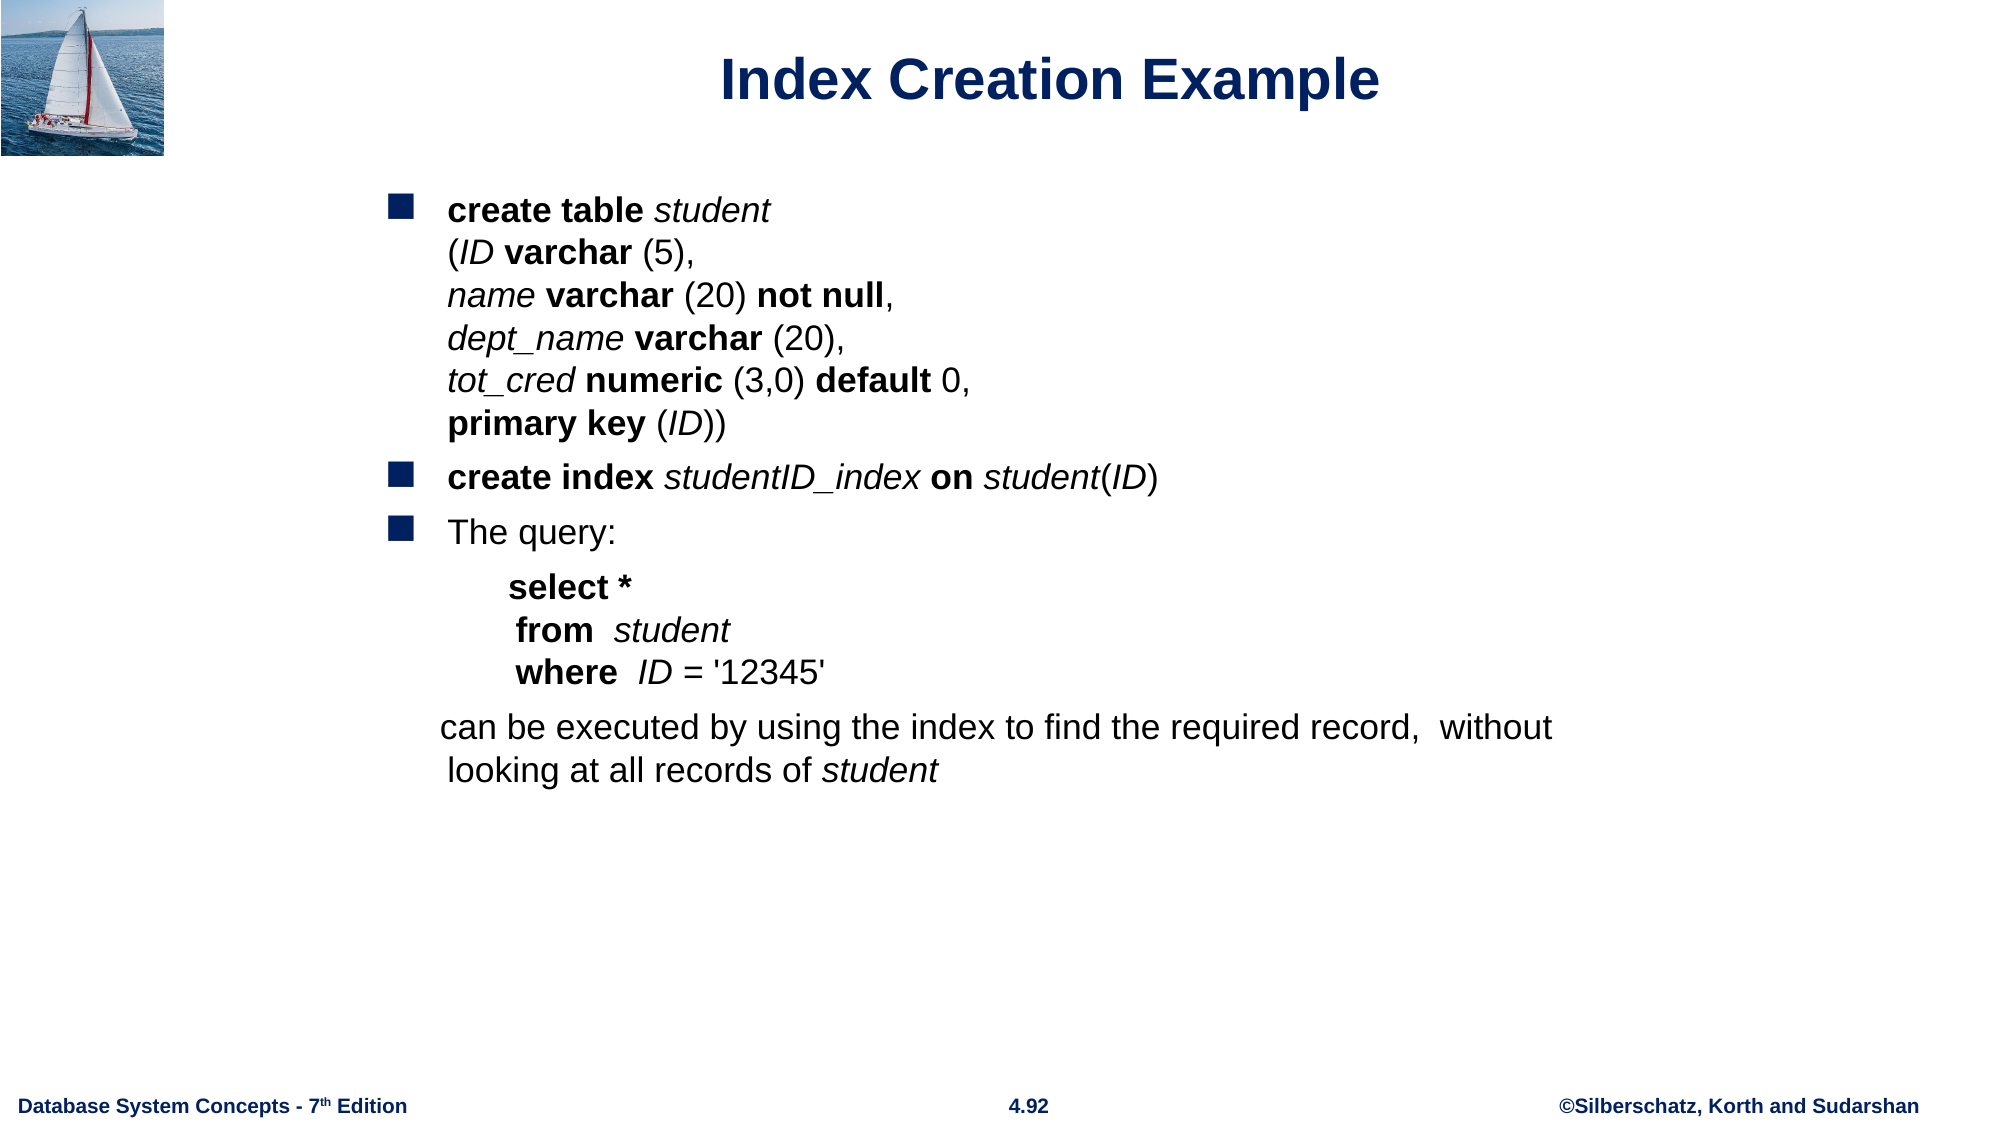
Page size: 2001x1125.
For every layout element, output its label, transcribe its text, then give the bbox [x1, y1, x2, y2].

title Index Creation Example [167, 18, 1935, 120]
list create table student (ID varchar (5), name varchar (20) not null, dept_name varchar (20), tot_cred numeric (3,0) default 0, primary key (ID)) create index studentID_index on student(ID) The query: select * from student where ID = '12345' can be executed by using the index to find the required record, without looking at all records of student [376, 179, 1606, 928]
picture [1, 0, 164, 156]
